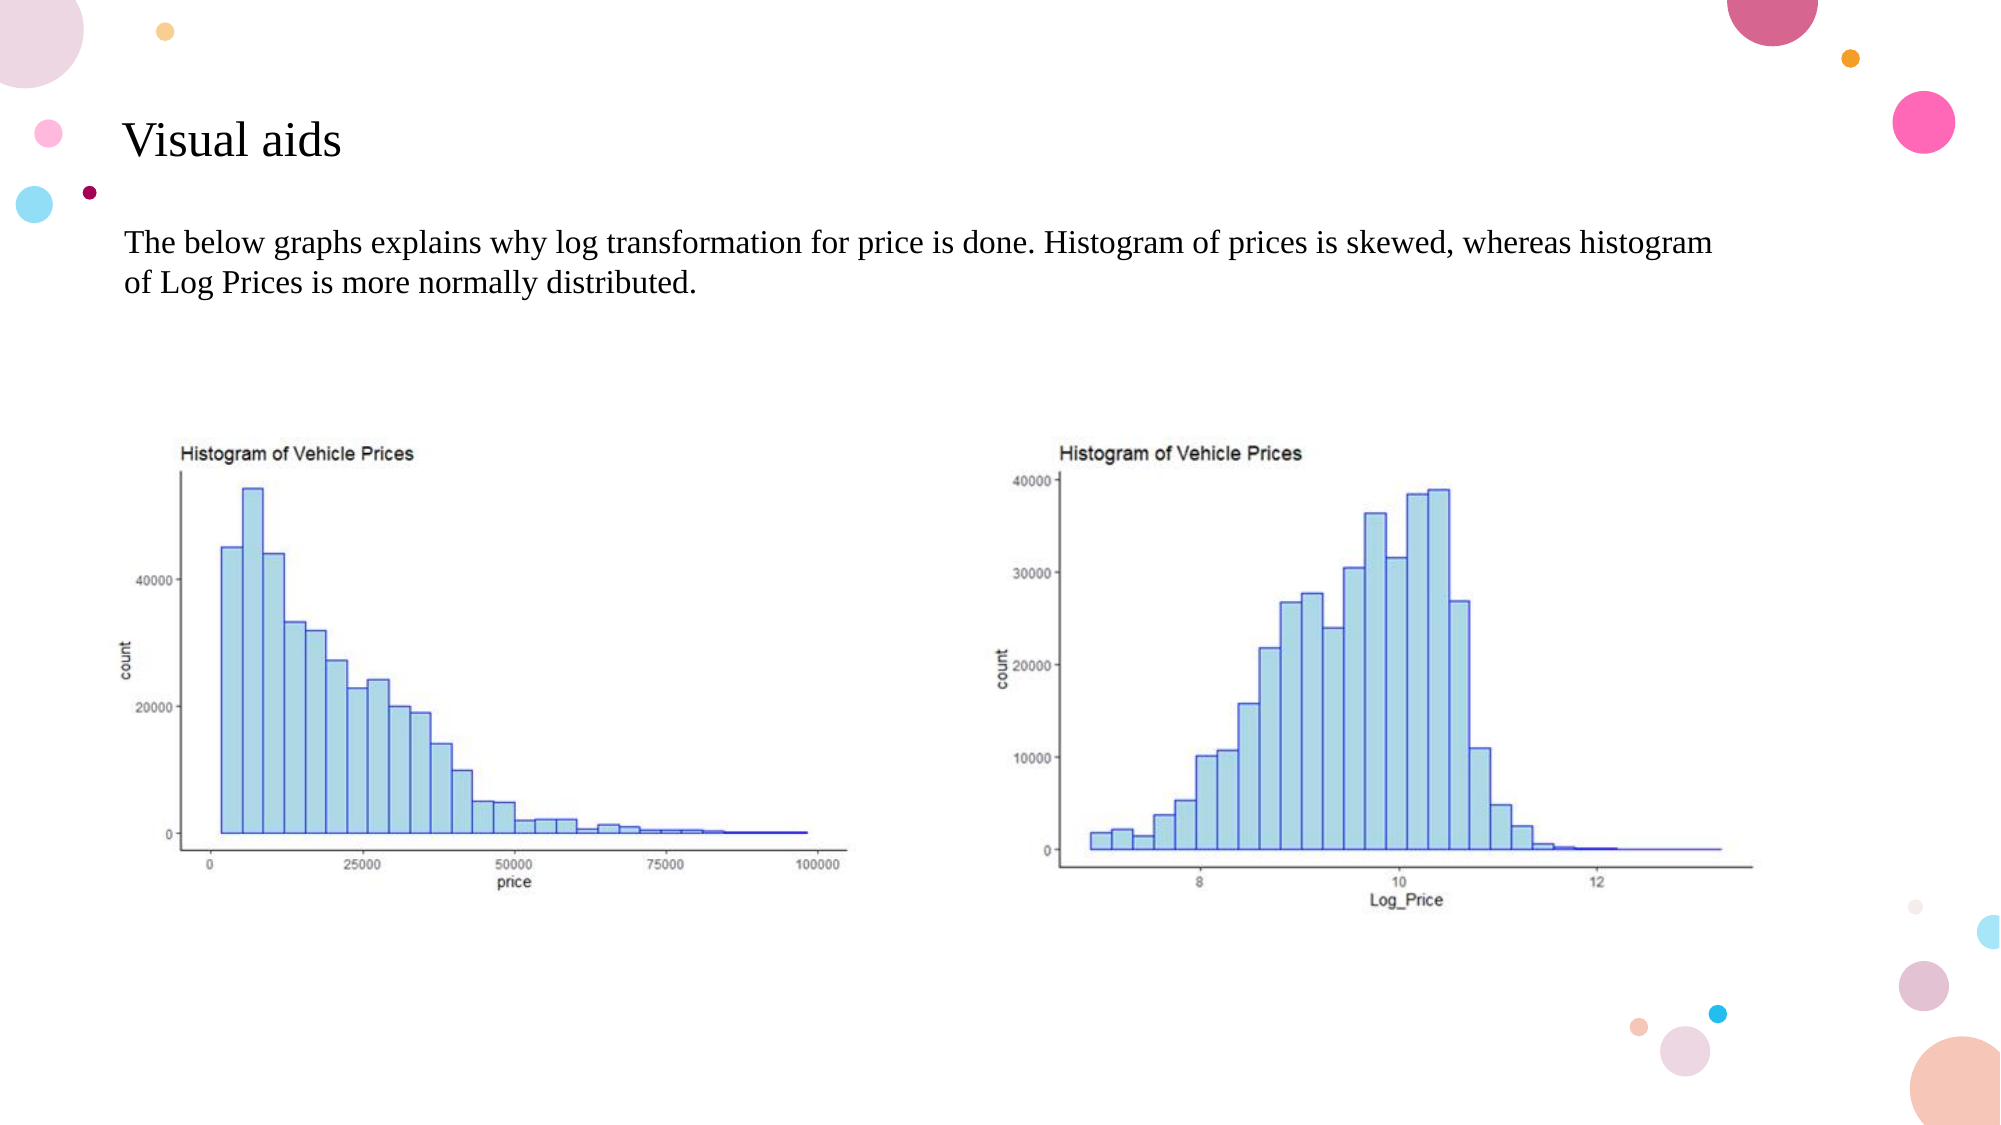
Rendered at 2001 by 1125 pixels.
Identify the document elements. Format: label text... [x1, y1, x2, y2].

picture [985, 436, 1762, 917]
picture [109, 436, 856, 898]
text_box Visual aids [106, 99, 854, 174]
text_box The below graphs explains why log transformation for price is done. Histogram of prices is skewed, whereas histogram of Log Prices is more normally distributed. [109, 212, 1762, 308]
